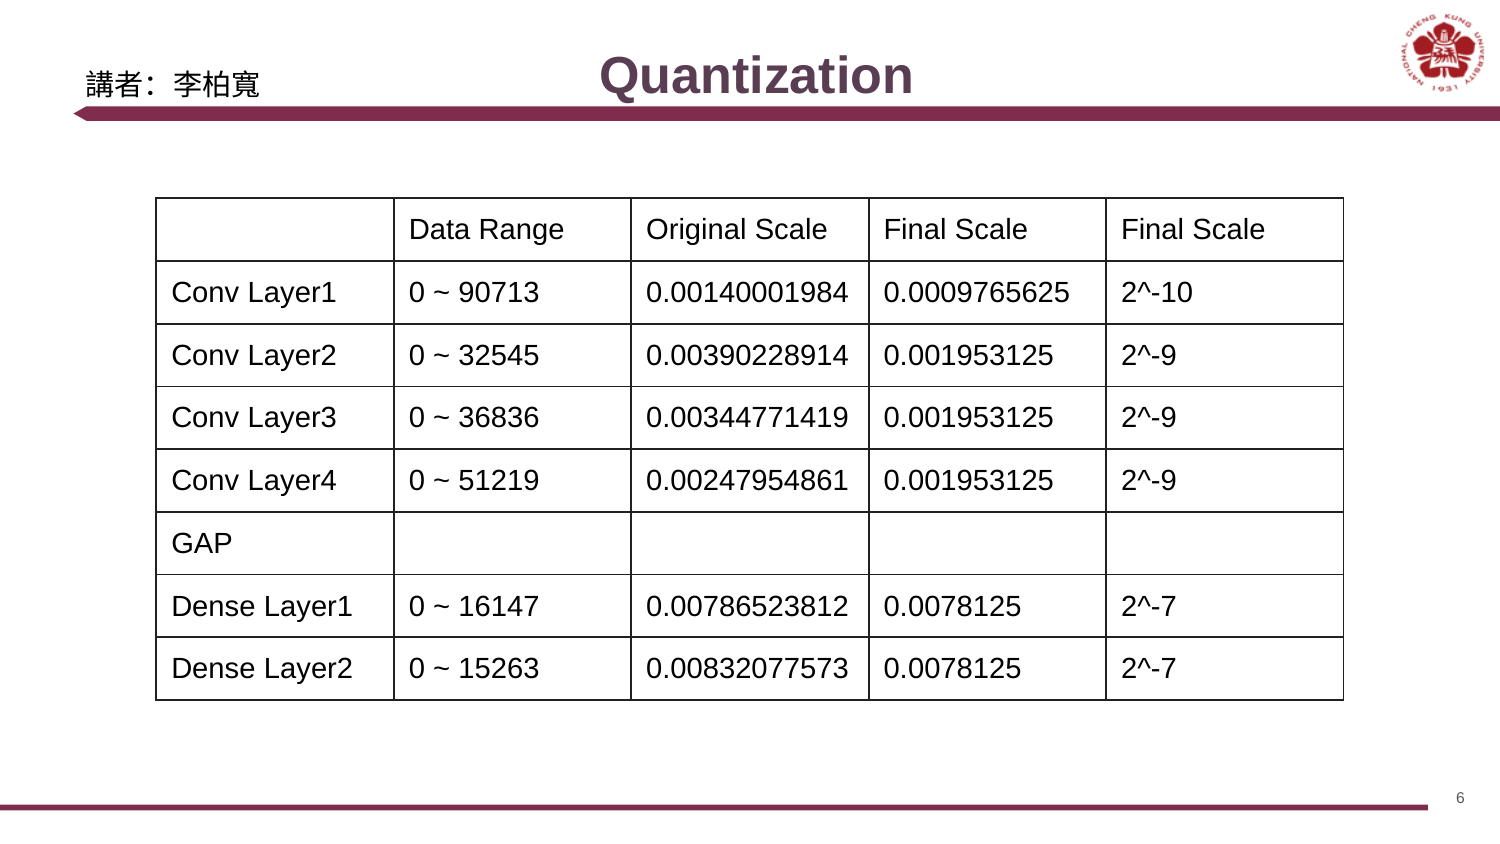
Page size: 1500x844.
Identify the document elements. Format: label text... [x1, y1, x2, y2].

table_cell 0 ~ 15263 [395, 638, 630, 699]
table_cell 2^-10 [1107, 262, 1343, 323]
table_cell [1107, 513, 1343, 574]
table_cell 0 ~ 36836 [395, 387, 630, 448]
table_cell 0.0009765625 [870, 262, 1105, 323]
table_cell 0.00390228914 [632, 325, 868, 386]
table_cell 2^-9 [1107, 325, 1343, 386]
table_cell 0.0078125 [870, 638, 1105, 699]
table_cell 0 ~ 32545 [395, 325, 630, 386]
text_box 講者：李柏寬 [70, 58, 335, 179]
table_cell Conv Layer3 [157, 387, 393, 448]
table_cell 0.001953125 [870, 387, 1105, 448]
table_cell Conv Layer2 [157, 325, 393, 386]
table_cell 0.0078125 [870, 575, 1105, 636]
table_cell 2^-7 [1107, 638, 1343, 699]
table_cell 2^-9 [1107, 387, 1343, 448]
table_cell 0.001953125 [870, 450, 1105, 511]
table_cell 0.00140001984 [632, 262, 868, 323]
table_cell Conv Layer1 [157, 262, 393, 323]
table_cell 0.00786523812 [632, 575, 868, 636]
table_cell 0 ~ 16147 [395, 575, 630, 636]
table_header Data Range [395, 199, 630, 260]
table_cell 0.00832077573 [632, 638, 868, 699]
table_cell Dense Layer1 [157, 575, 393, 636]
table_header Original Scale [632, 199, 868, 260]
picture [1389, 0, 1495, 107]
table_cell 0 ~ 51219 [395, 450, 630, 511]
table_cell 2^-7 [1107, 575, 1343, 636]
table_cell 0 ~ 90713 [395, 262, 630, 323]
table_cell GAP [157, 513, 393, 574]
table_cell [395, 513, 630, 574]
table_cell 0.00247954861 [632, 450, 868, 511]
table_header Final Scale [870, 199, 1105, 260]
table_cell 0.00344771419 [632, 387, 868, 448]
table_cell Dense Layer2 [157, 638, 393, 699]
table_cell 0.001953125 [870, 325, 1105, 386]
table_cell [632, 513, 868, 574]
title Quantization [58, 26, 1456, 121]
table_header [157, 199, 393, 260]
slide_number 6 [1389, 764, 1480, 830]
table_cell 2^-9 [1107, 450, 1343, 511]
table_cell Conv Layer4 [157, 450, 393, 511]
table_cell [870, 513, 1105, 574]
table_header Final Scale [1107, 199, 1343, 260]
